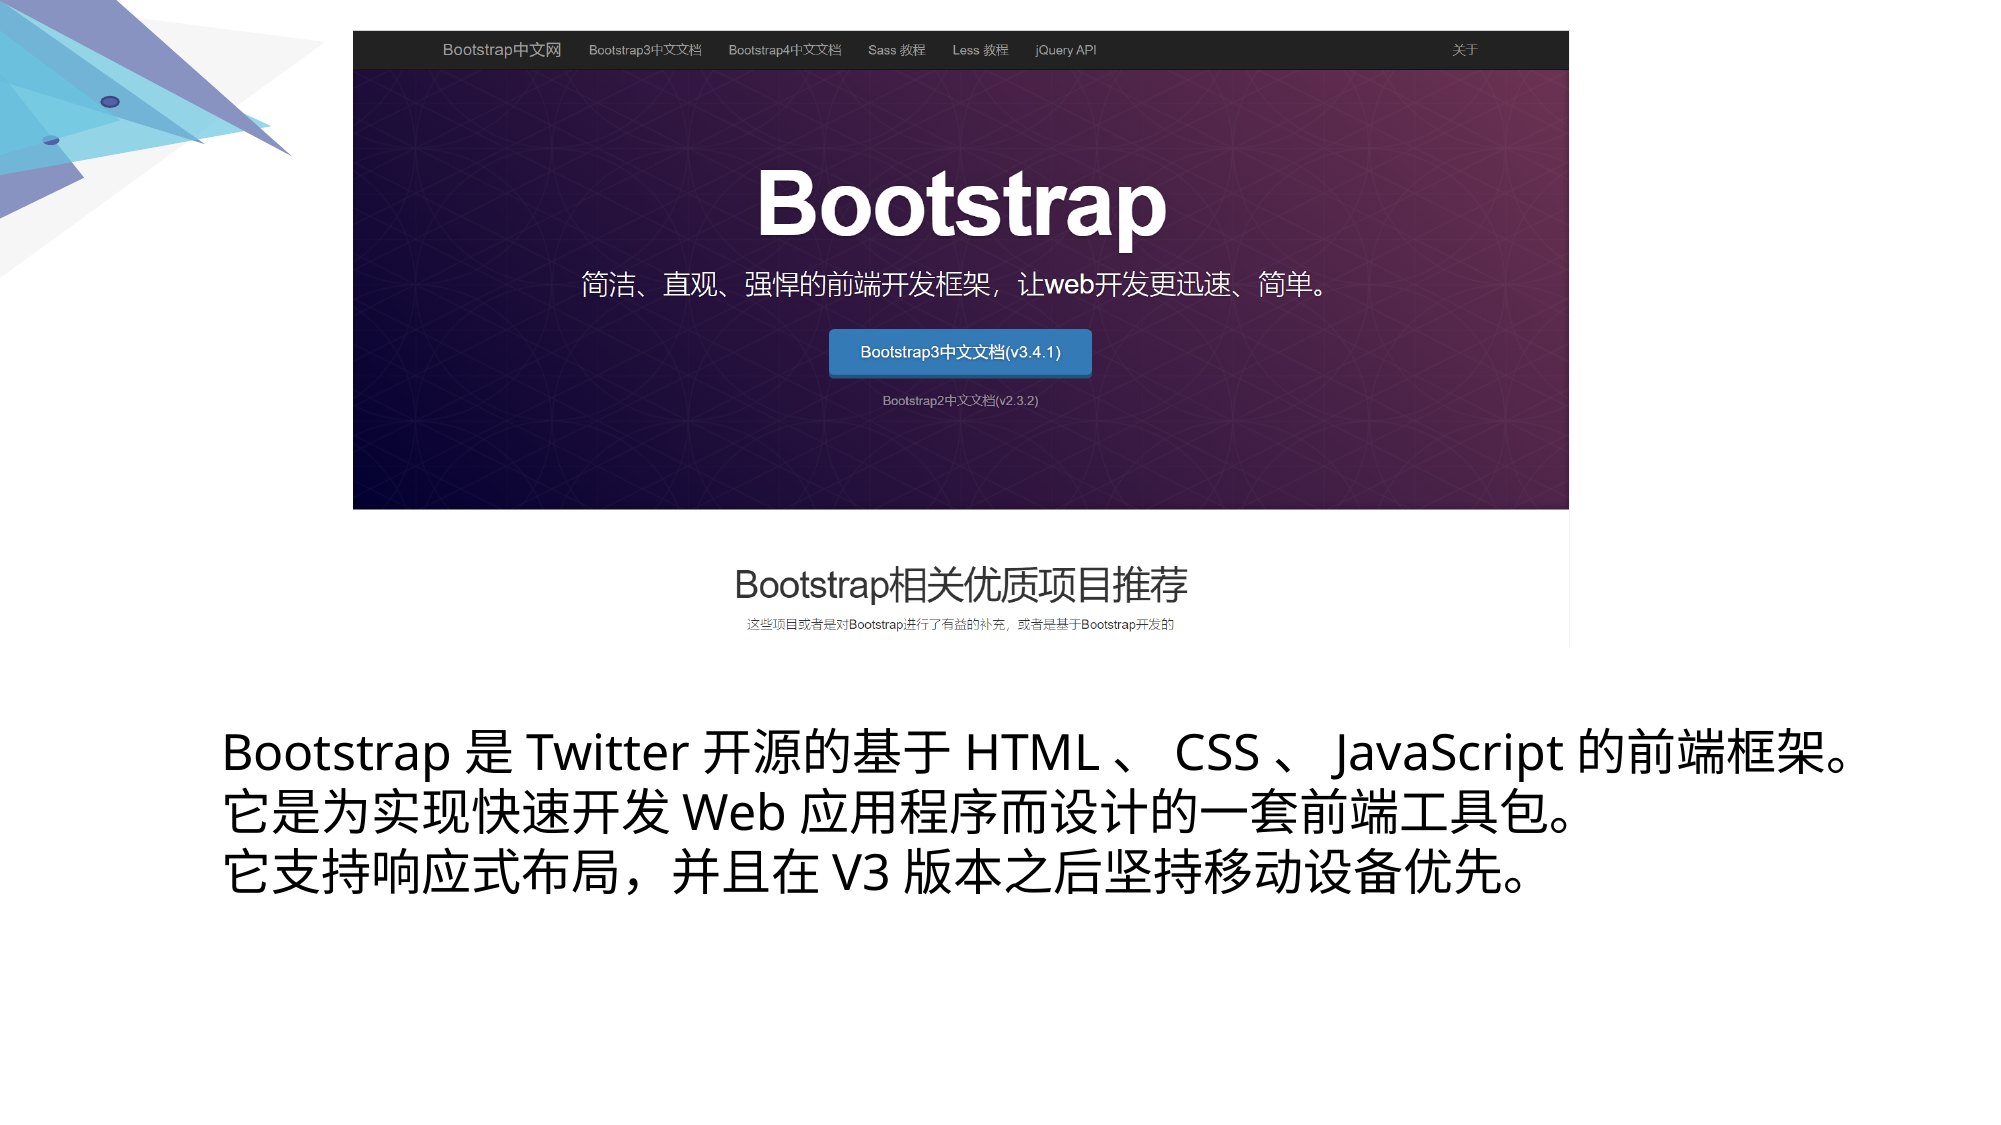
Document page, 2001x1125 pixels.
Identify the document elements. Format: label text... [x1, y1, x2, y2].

text_box Bootstrap是Twitter开源的基于HTML、CSS、JavaScript的前端框架。 它是为实现快速开发Web应用程序而设计的一套前端工具包。 它支持响应式布局，并且在V3版本之后坚持移动设备优先。 [206, 713, 1892, 909]
picture [353, 30, 1570, 648]
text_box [0, 0, 325, 280]
